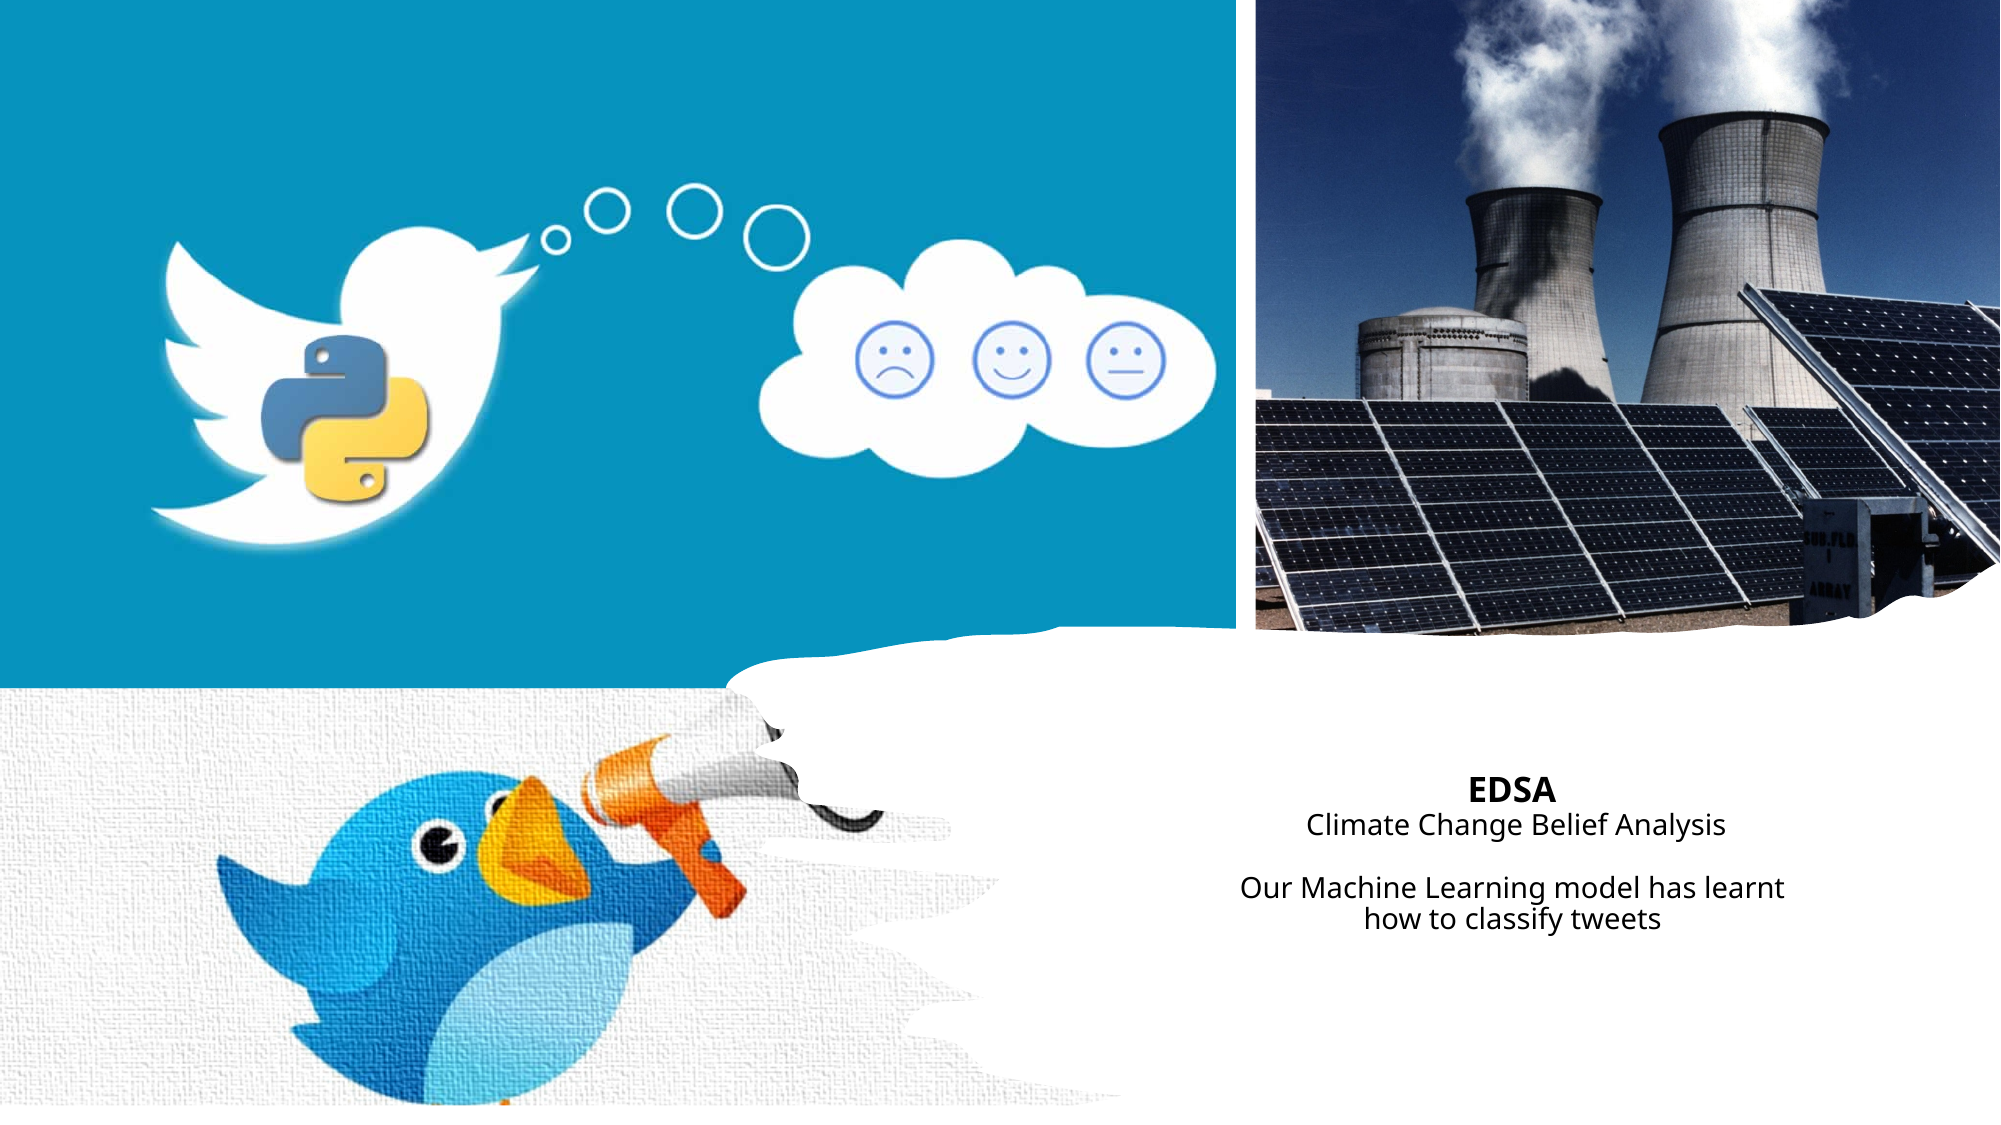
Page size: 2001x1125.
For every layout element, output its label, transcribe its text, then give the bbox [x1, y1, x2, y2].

picture [540, 224, 571, 256]
picture [0, 627, 1236, 1106]
picture [666, 182, 724, 240]
picture [151, 226, 541, 556]
text_box [0, 0, 2000, 1125]
picture [583, 186, 631, 235]
picture [758, 239, 1217, 479]
picture [1255, 0, 2000, 636]
picture [743, 204, 811, 272]
title EDSA Climate Change Belief Analysis Our Machine Learning model has learnt how to classify tweets [1122, 688, 1968, 1010]
